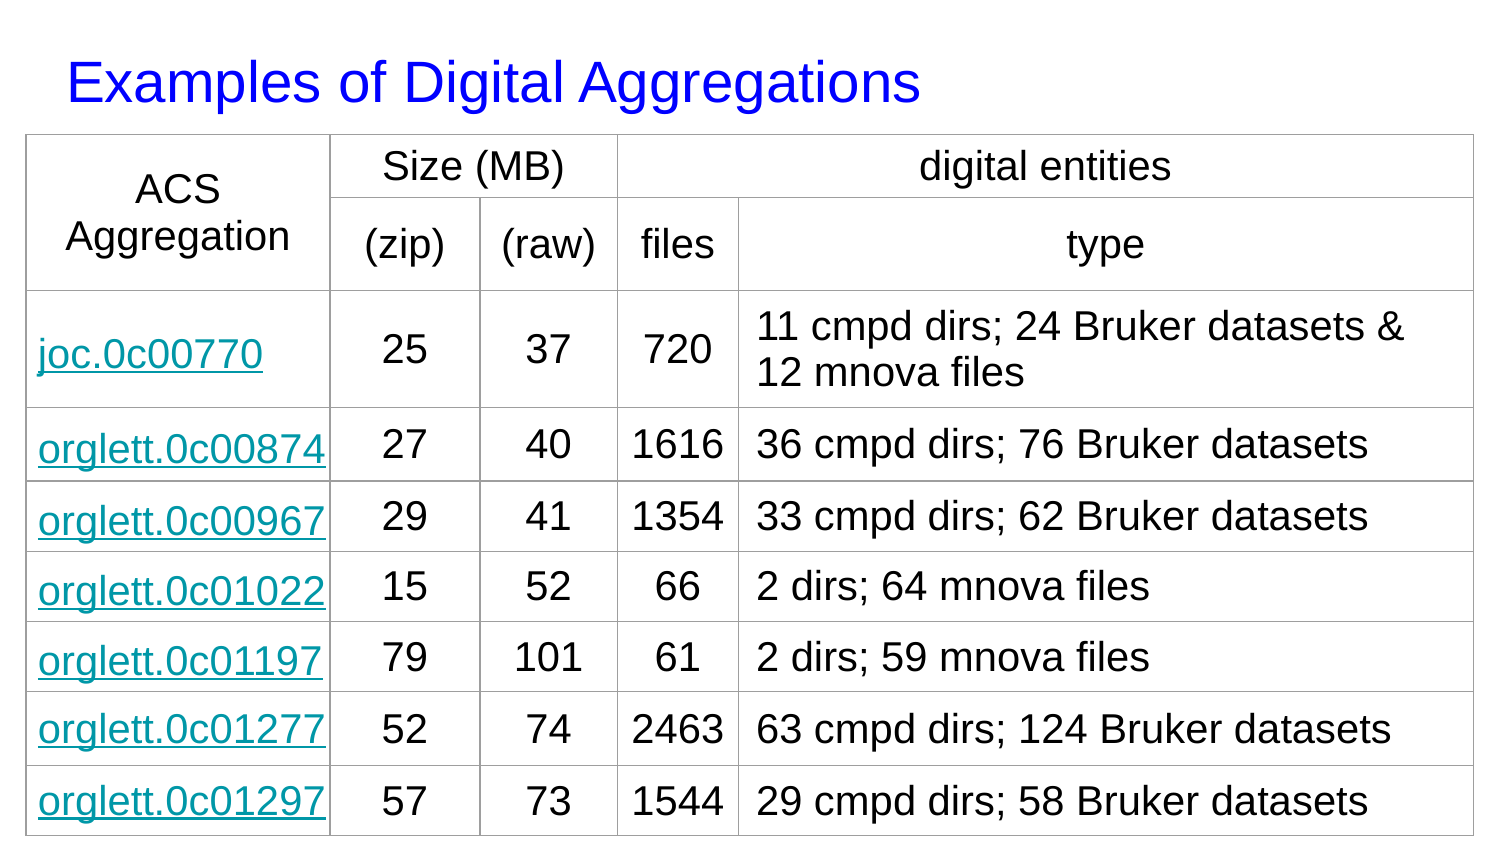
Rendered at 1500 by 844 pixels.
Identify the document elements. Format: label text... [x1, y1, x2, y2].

table_cell orglett.0c00967 [27, 482, 329, 551]
table_header digital entities [618, 135, 1473, 197]
table_cell 25 [331, 291, 479, 407]
table_cell 73 [481, 766, 617, 835]
table_cell 720 [618, 291, 738, 407]
table_cell 1544 [618, 766, 738, 835]
table_cell 66 [618, 552, 738, 621]
table_cell orglett.0c01297 [27, 766, 329, 835]
table_cell type [739, 198, 1473, 290]
table_cell orglett.0c01277 [27, 692, 329, 765]
table_cell 40 [481, 408, 617, 480]
table_cell 57 [331, 766, 479, 835]
table_cell 101 [481, 622, 617, 691]
table_cell 36 cmpd dirs; 76 Bruker datasets [739, 408, 1473, 480]
table_header ACS Aggregation [27, 135, 329, 290]
table_cell 2 dirs; 64 mnova files [739, 552, 1473, 621]
table_cell 2 dirs; 59 mnova files [739, 622, 1473, 691]
title Examples of Digital Aggregations [51, 29, 1449, 134]
table_cell joc.0c00770 [27, 291, 329, 407]
table_cell (raw) [481, 198, 617, 290]
table_cell 29 cmpd dirs; 58 Bruker datasets [739, 766, 1473, 835]
table_cell 63 cmpd dirs; 124 Bruker datasets [739, 692, 1473, 765]
table_cell 1616 [618, 408, 738, 480]
table_cell 11 cmpd dirs; 24 Bruker datasets & 12 mnova files [739, 291, 1473, 407]
table_cell 29 [331, 482, 479, 551]
table_cell 1354 [618, 482, 738, 551]
table_cell orglett.0c00874 [27, 408, 329, 480]
table_cell files [618, 198, 738, 290]
table_cell 2463 [618, 692, 738, 765]
table_cell 79 [331, 622, 479, 691]
table_header Size (MB) [331, 135, 617, 197]
table_cell 27 [331, 408, 479, 480]
table_cell 74 [481, 692, 617, 765]
table_cell 52 [481, 552, 617, 621]
table_cell orglett.0c01022 [27, 552, 329, 621]
table_cell 37 [481, 291, 617, 407]
table_cell 15 [331, 552, 479, 621]
table_cell orglett.0c01197 [27, 622, 329, 691]
table_cell 41 [481, 482, 617, 551]
table_cell (zip) [331, 198, 479, 290]
table_cell 61 [618, 622, 738, 691]
table_cell 52 [331, 692, 479, 765]
table_cell 33 cmpd dirs; 62 Bruker datasets [739, 482, 1473, 551]
